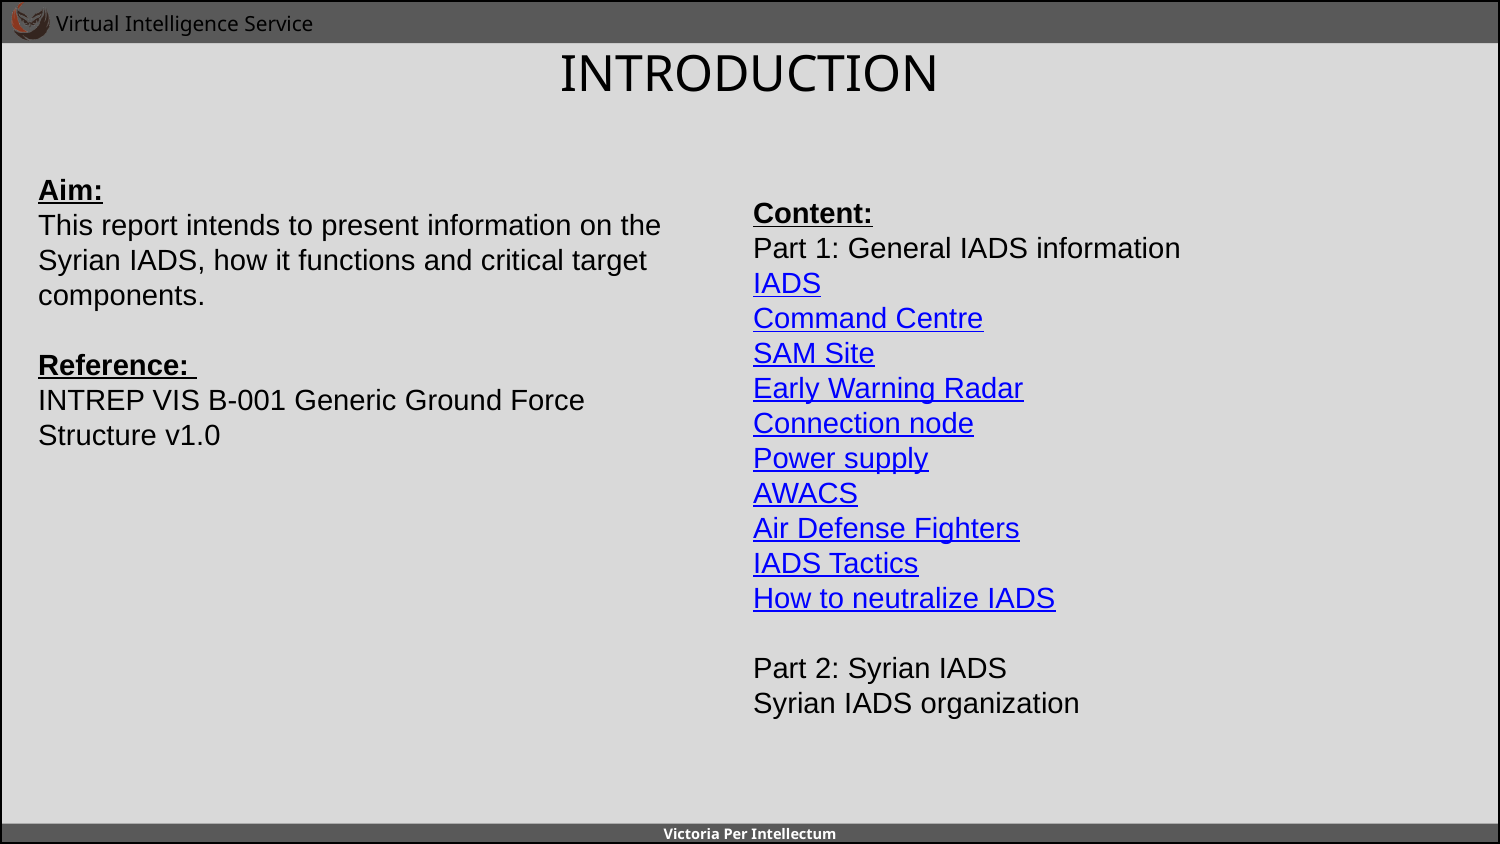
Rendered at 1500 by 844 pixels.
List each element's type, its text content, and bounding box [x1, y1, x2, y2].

text_box Content: Part 1: General IADS information IADS Command Centre SAM Site Early Warning Radar Connection node Power supply AWACS Air Defense Fighters IADS Tactics How to neutralize IADS Part 2: Syrian IADS Syrian IADS organization [738, 187, 1454, 797]
title INTRODUCTION [0, 48, 1500, 95]
picture [5, 2, 54, 44]
text_box Aim: This report intends to present information on the Syrian IADS, how it functions and critical target components. Reference: INTREP VIS B-001 Generic Ground Force Structure v1.0 [23, 163, 692, 459]
